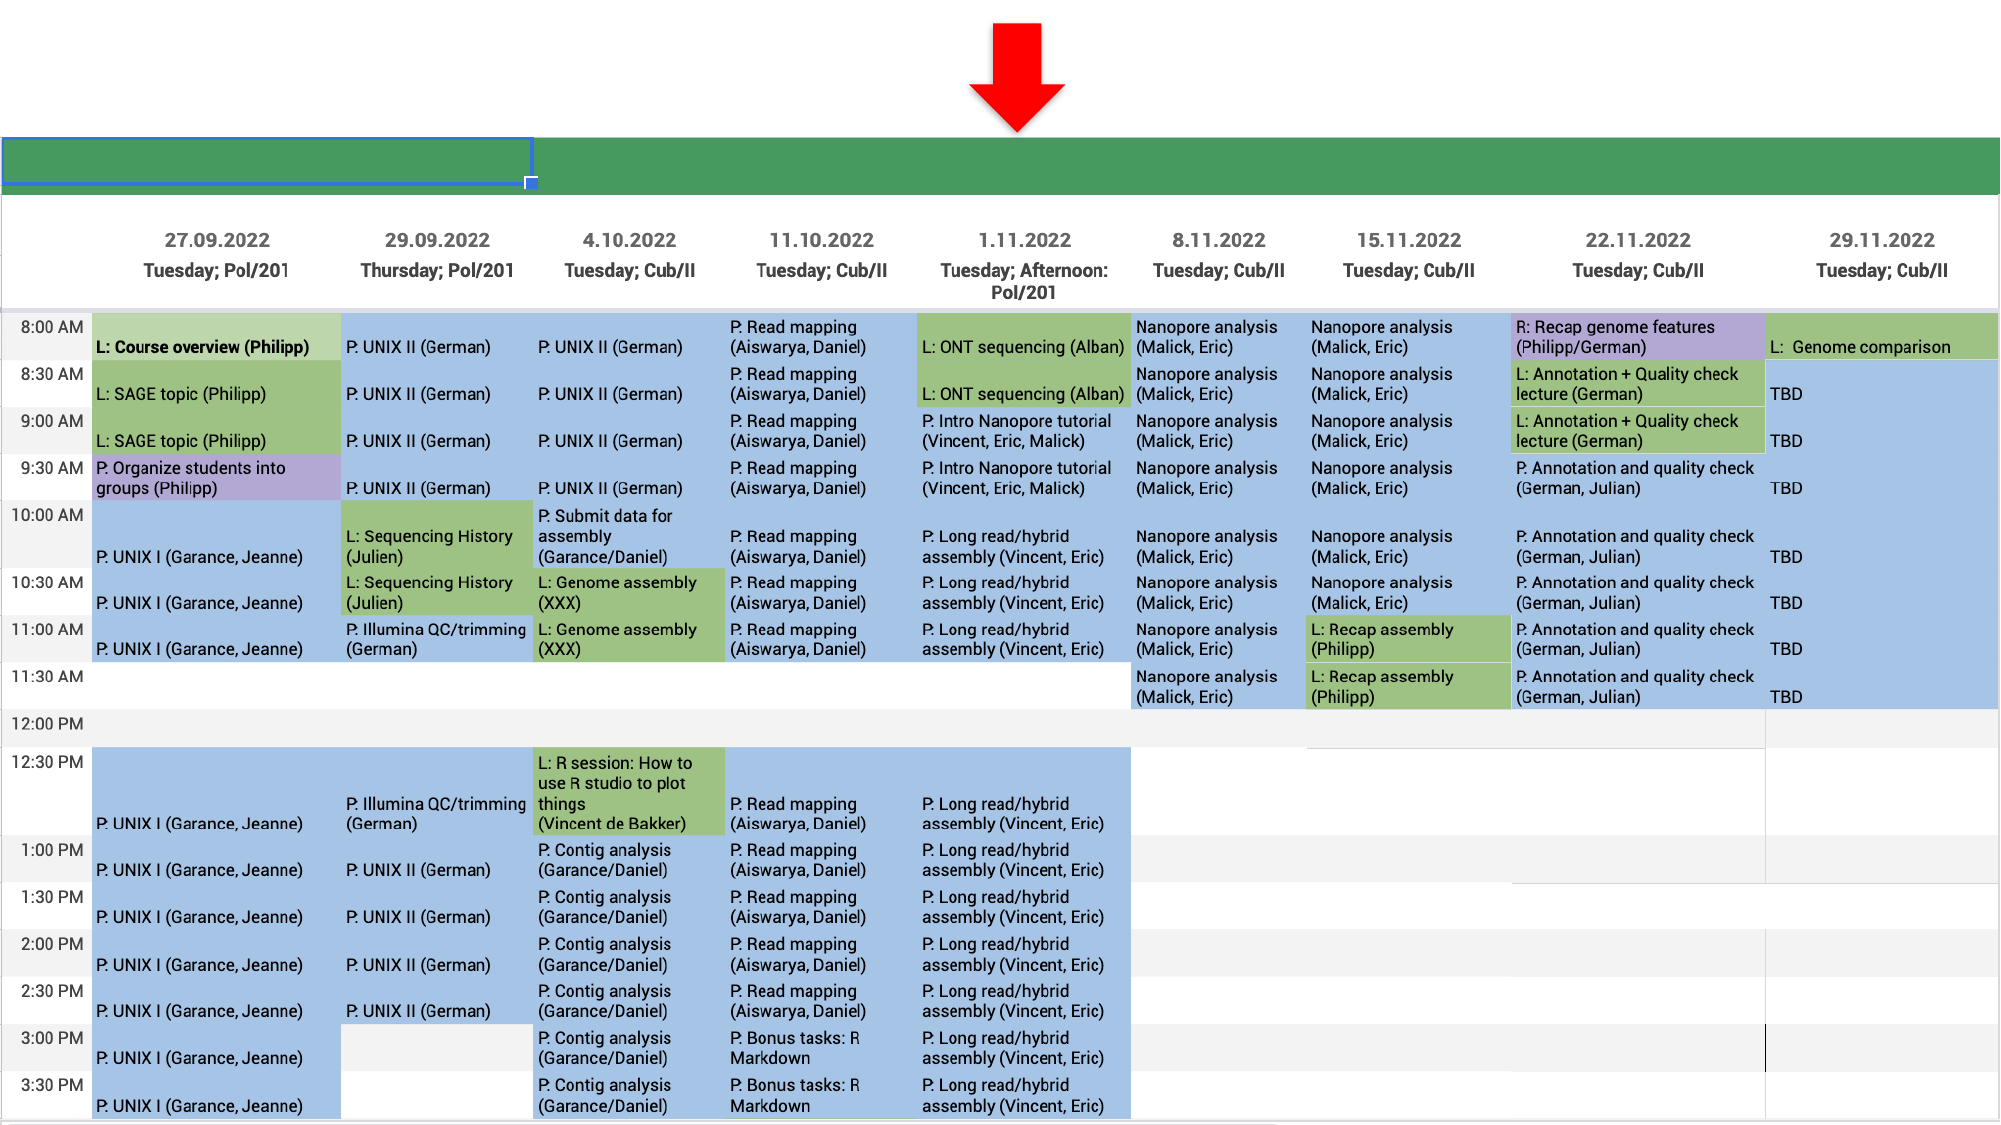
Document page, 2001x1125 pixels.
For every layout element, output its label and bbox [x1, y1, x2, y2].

picture [0, 137, 2000, 1125]
text_box [968, 22, 1067, 134]
